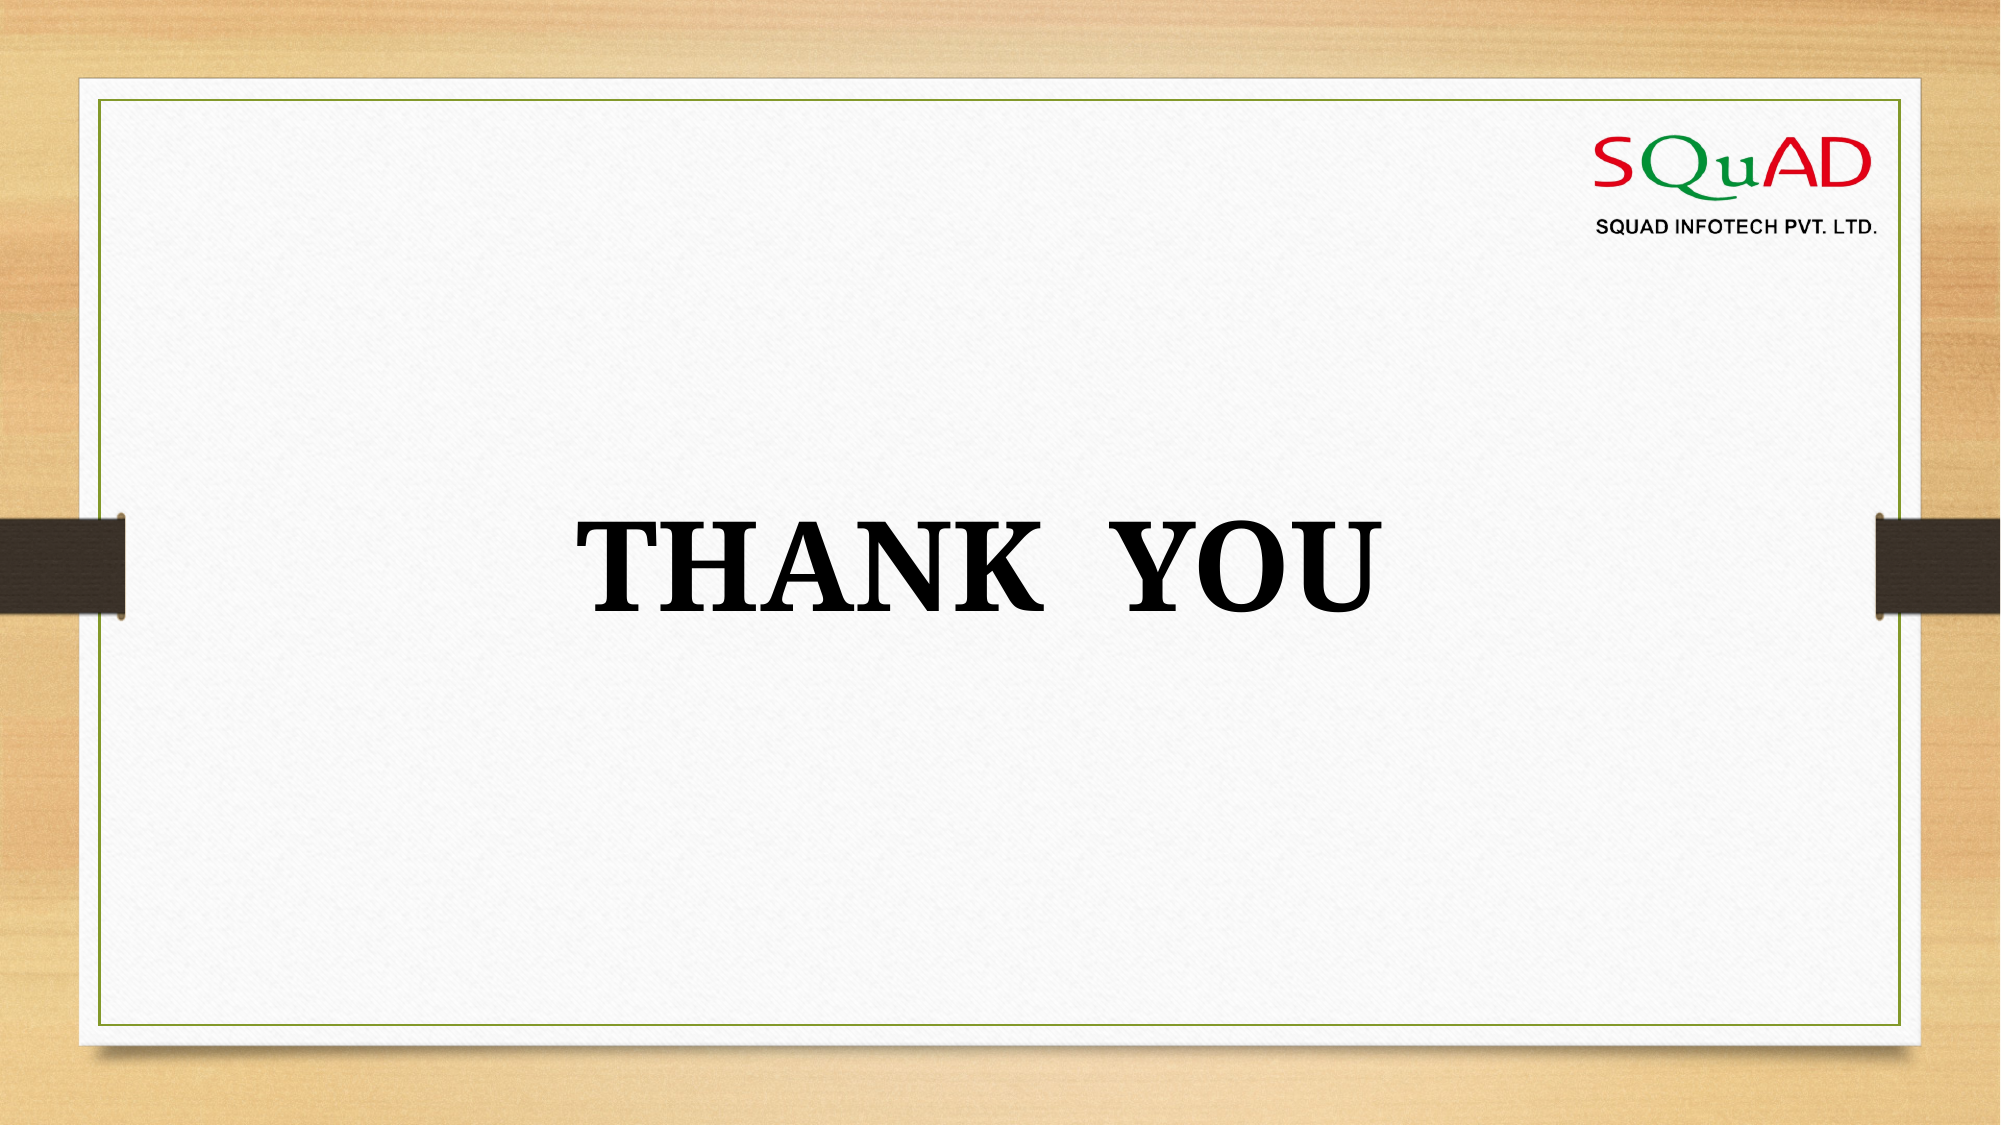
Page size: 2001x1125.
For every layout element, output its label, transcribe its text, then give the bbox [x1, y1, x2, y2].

text_box THANK YOU [561, 479, 1565, 644]
picture [0, 0, 2001, 1125]
